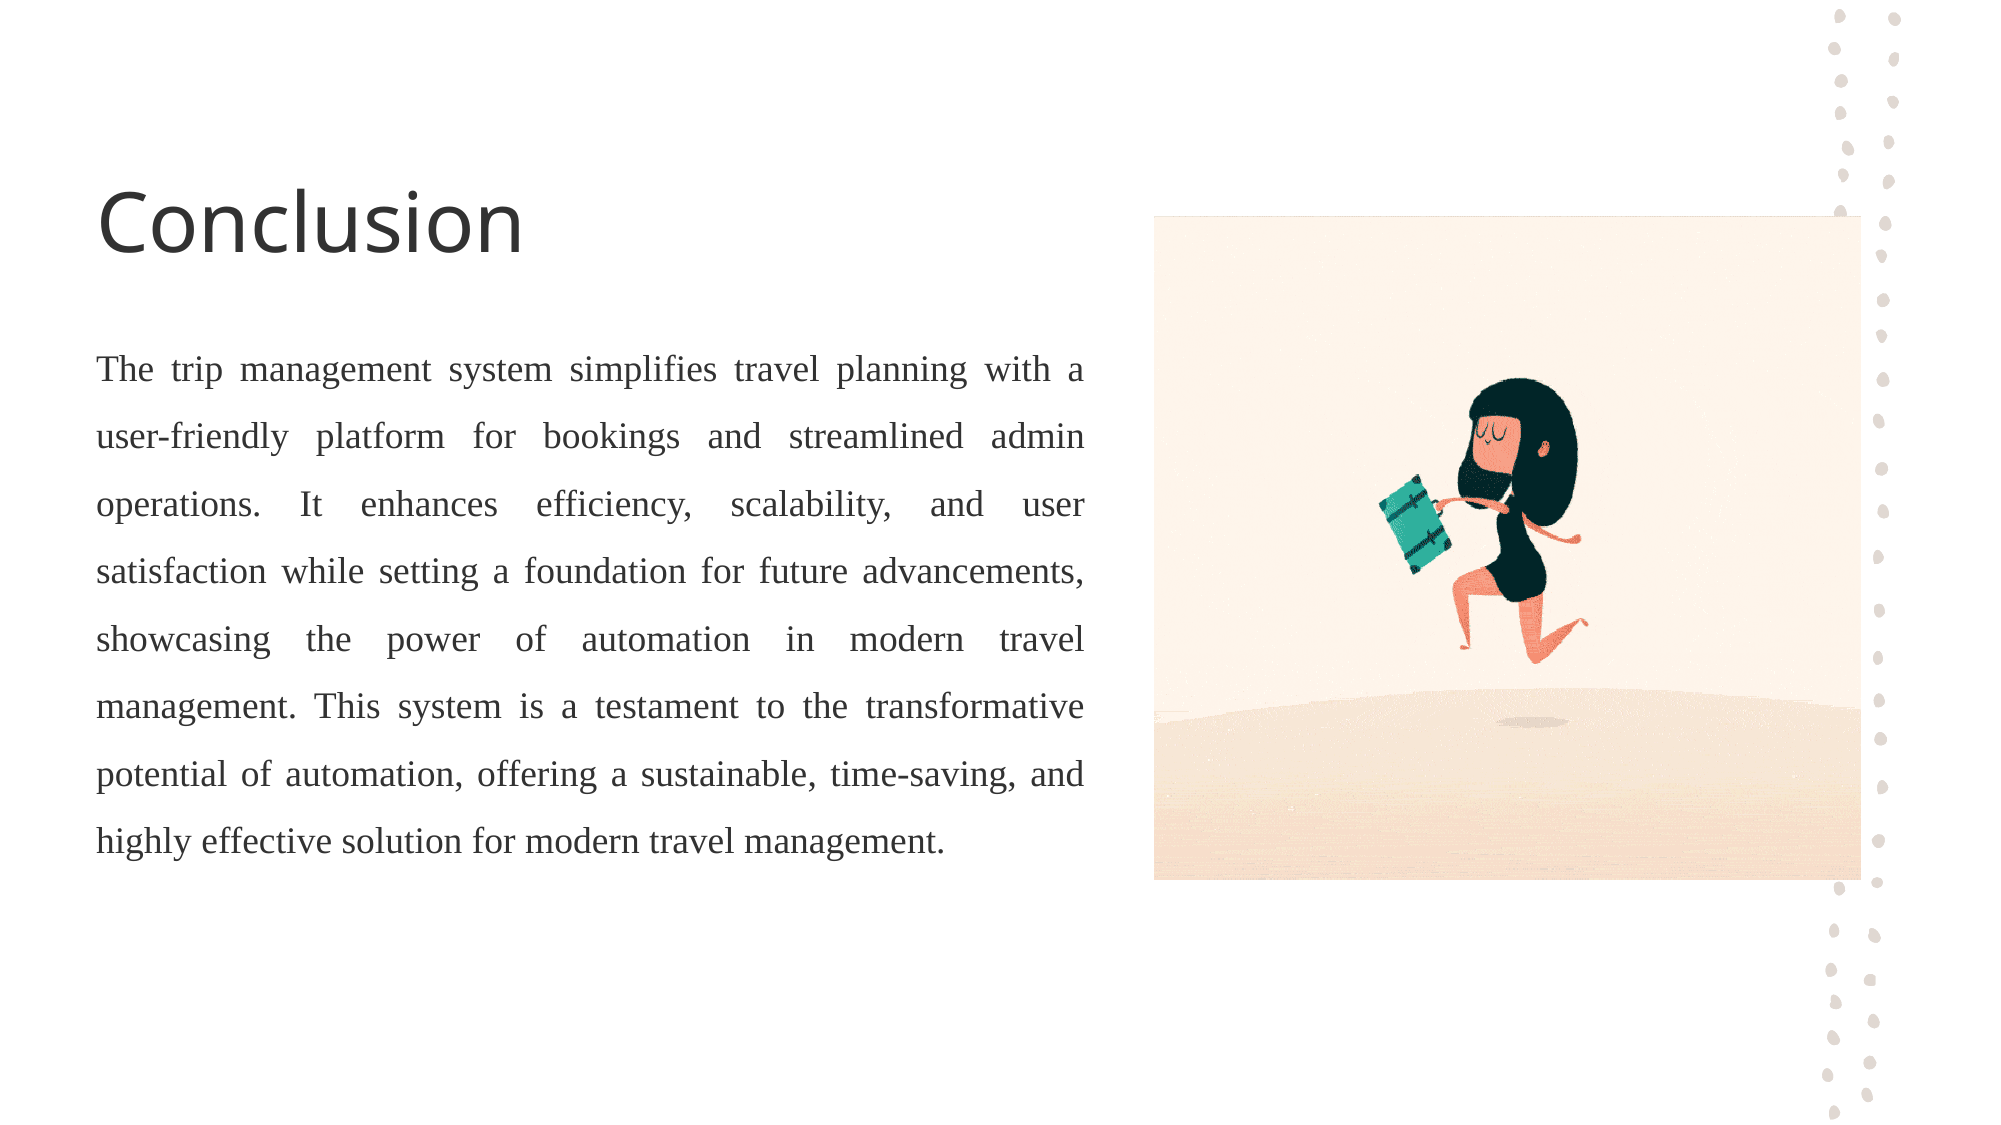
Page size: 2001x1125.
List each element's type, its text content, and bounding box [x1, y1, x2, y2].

list The trip management system simplifies travel planning with a user-friendly platform for bookings and streamlined admin operations. It enhances efficiency, scalability, and user satisfaction while setting a foundation for future advancements, showcasing the power of automation in modern travel management. This system is a testament to the transformative potential of automation, offering a sustainable, time-saving, and highly effective solution for modern travel management. [80, 313, 1102, 1010]
title Conclusion [80, 38, 1699, 277]
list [1154, 216, 1861, 880]
